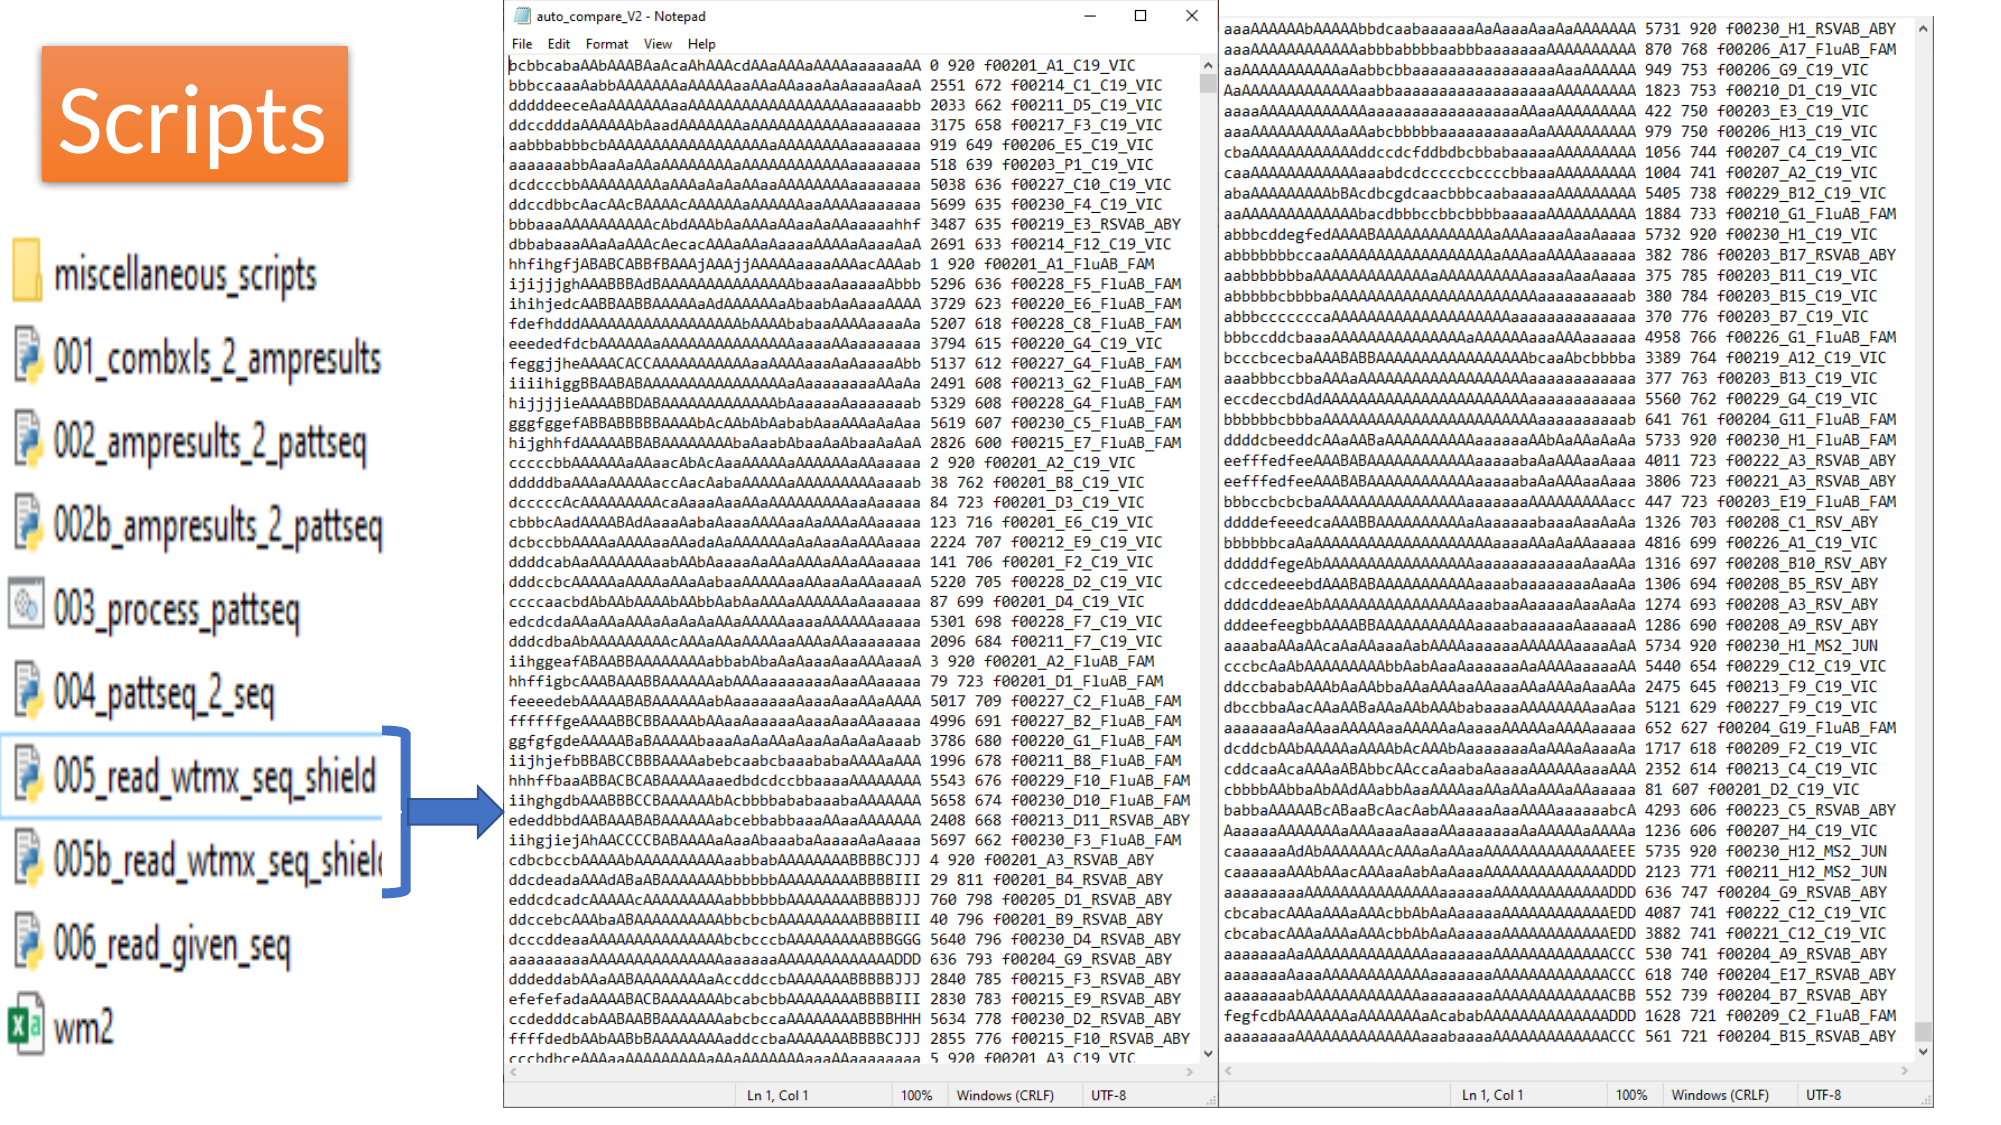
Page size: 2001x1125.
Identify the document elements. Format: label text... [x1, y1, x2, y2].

text_box [409, 783, 503, 841]
picture [0, 198, 409, 1070]
text_box Scripts [42, 46, 348, 182]
picture [503, 0, 1934, 1109]
